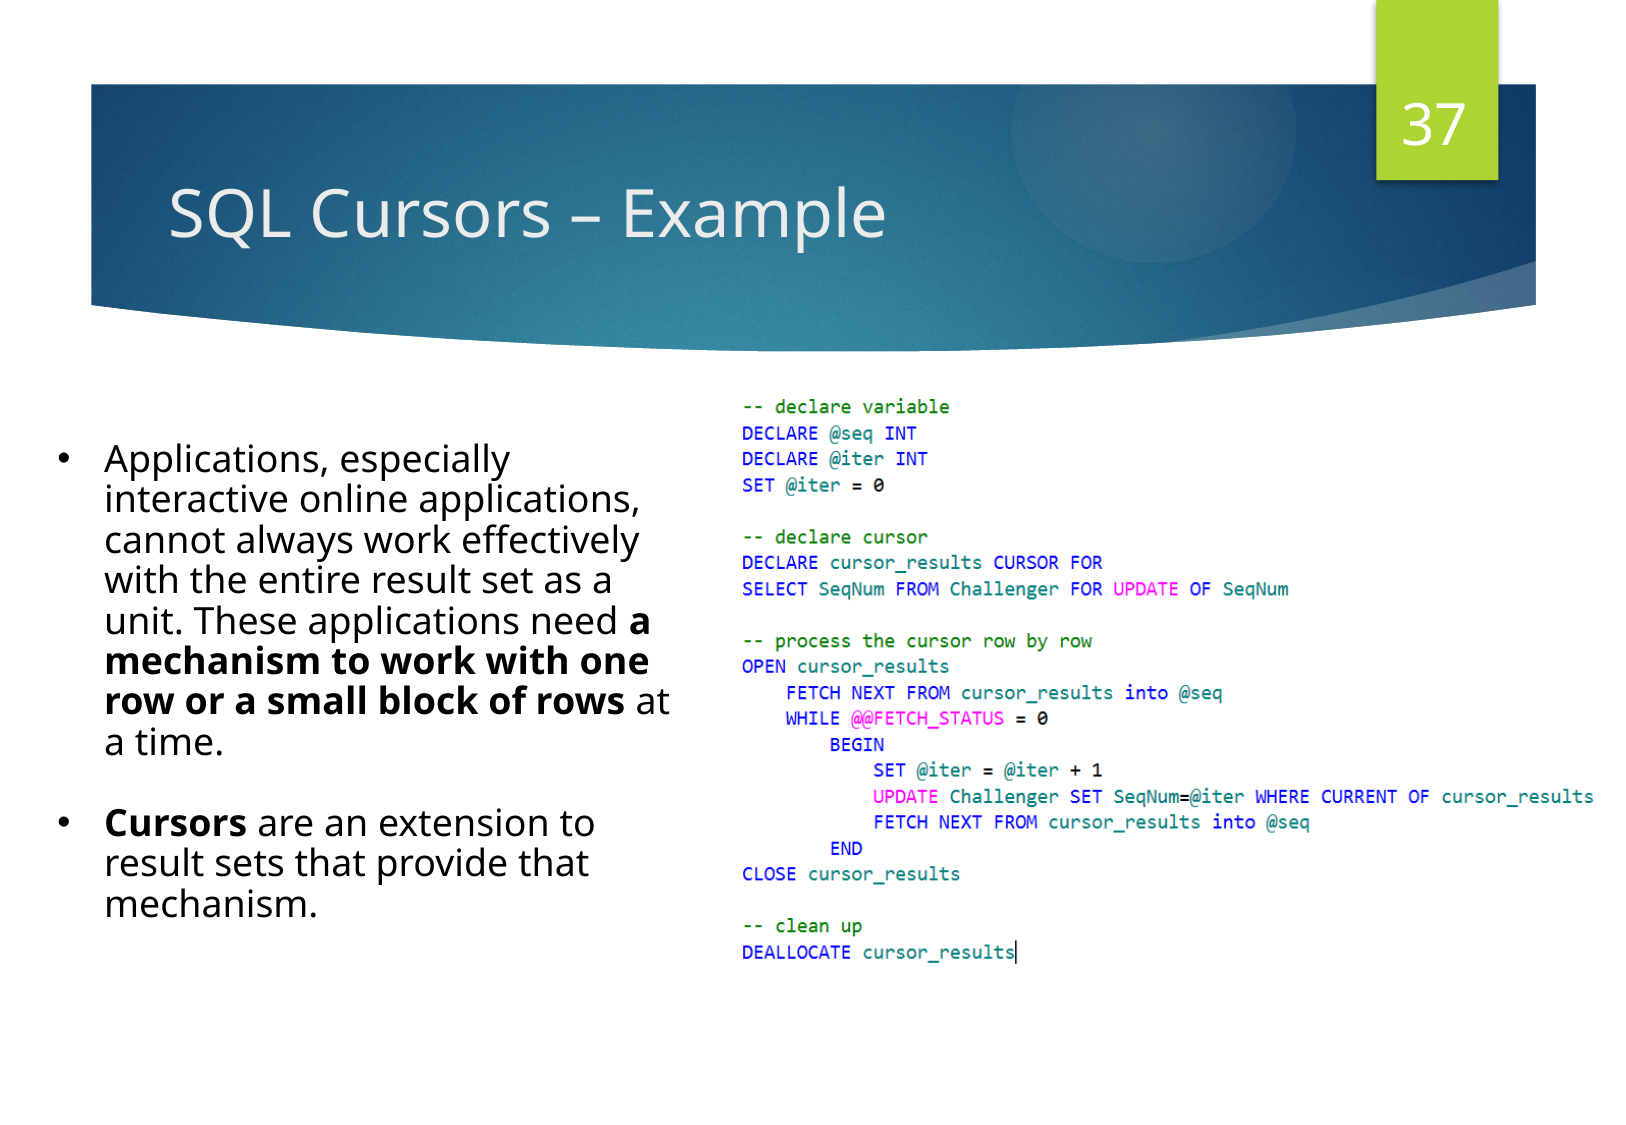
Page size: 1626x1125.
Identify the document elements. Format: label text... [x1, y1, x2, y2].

picture [738, 397, 1606, 974]
slide_number 37 [1364, 48, 1506, 175]
title SQL Cursors – Example [153, 152, 1282, 269]
text_box Applications, especially interactive online applications, cannot always work effectively with the entire result set as a unit. These applications need a mechanism to work with one row or a small block of rows at a time. Cursors are an extension to result sets that provide that mechanism. [42, 432, 695, 933]
